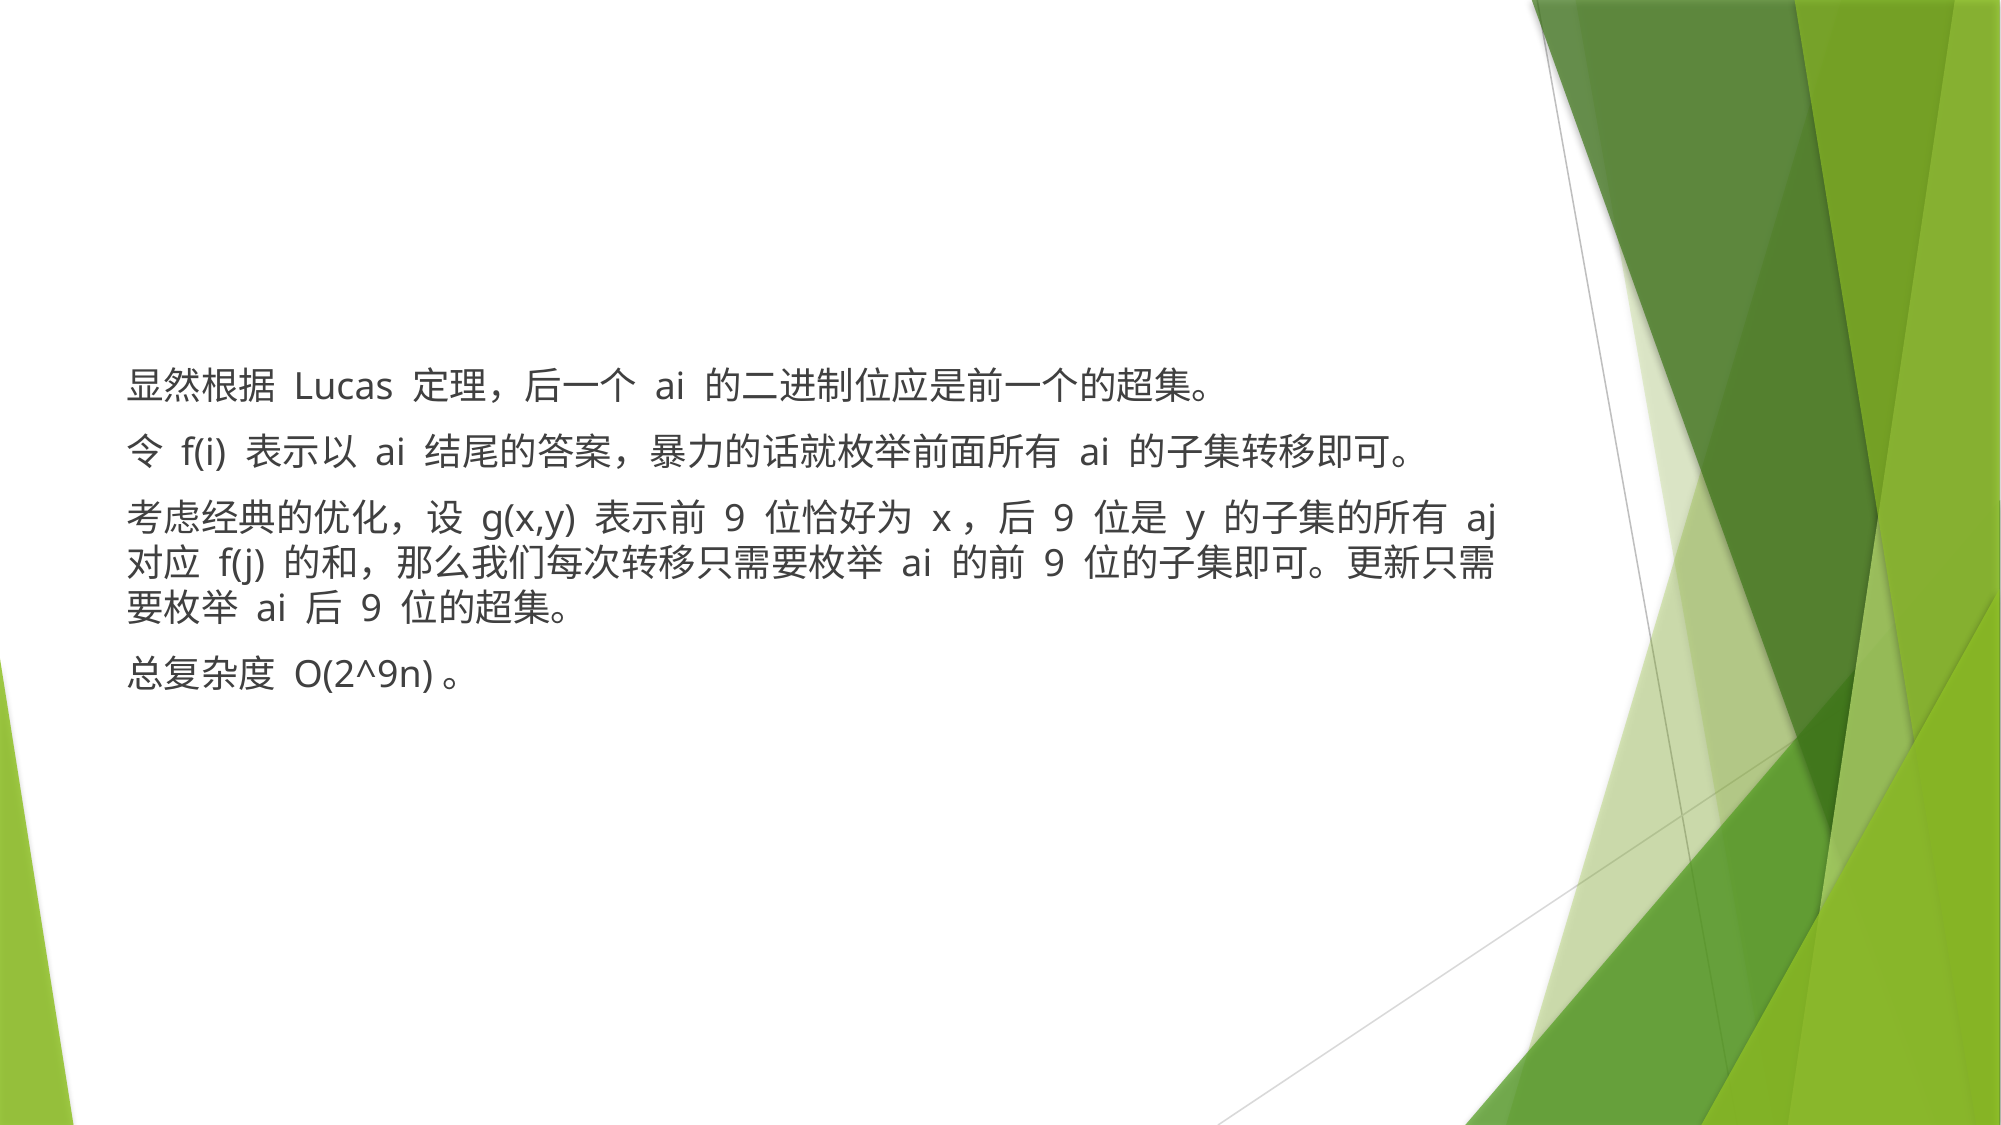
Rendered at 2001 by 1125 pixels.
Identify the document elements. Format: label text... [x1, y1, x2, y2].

list 显然根据 Lucas 定理，后一个 ai 的二进制位应是前一个的超集。 令 f(i) 表示以 ai 结尾的答案，暴力的话就枚举前面所有 ai 的子集转移即可。 考虑经典的优化，设 g(x,y) 表示前 9 位恰好为 x，后 9 位是 y 的子集的所有 aj 对应 f(j) 的和，那么我们每次转移只需要枚举 ai 的前 9 位的子集即可。更新只需要枚举 ai 后 9 位的超集。 总复杂度 O(2^9n)。 [111, 354, 1522, 992]
